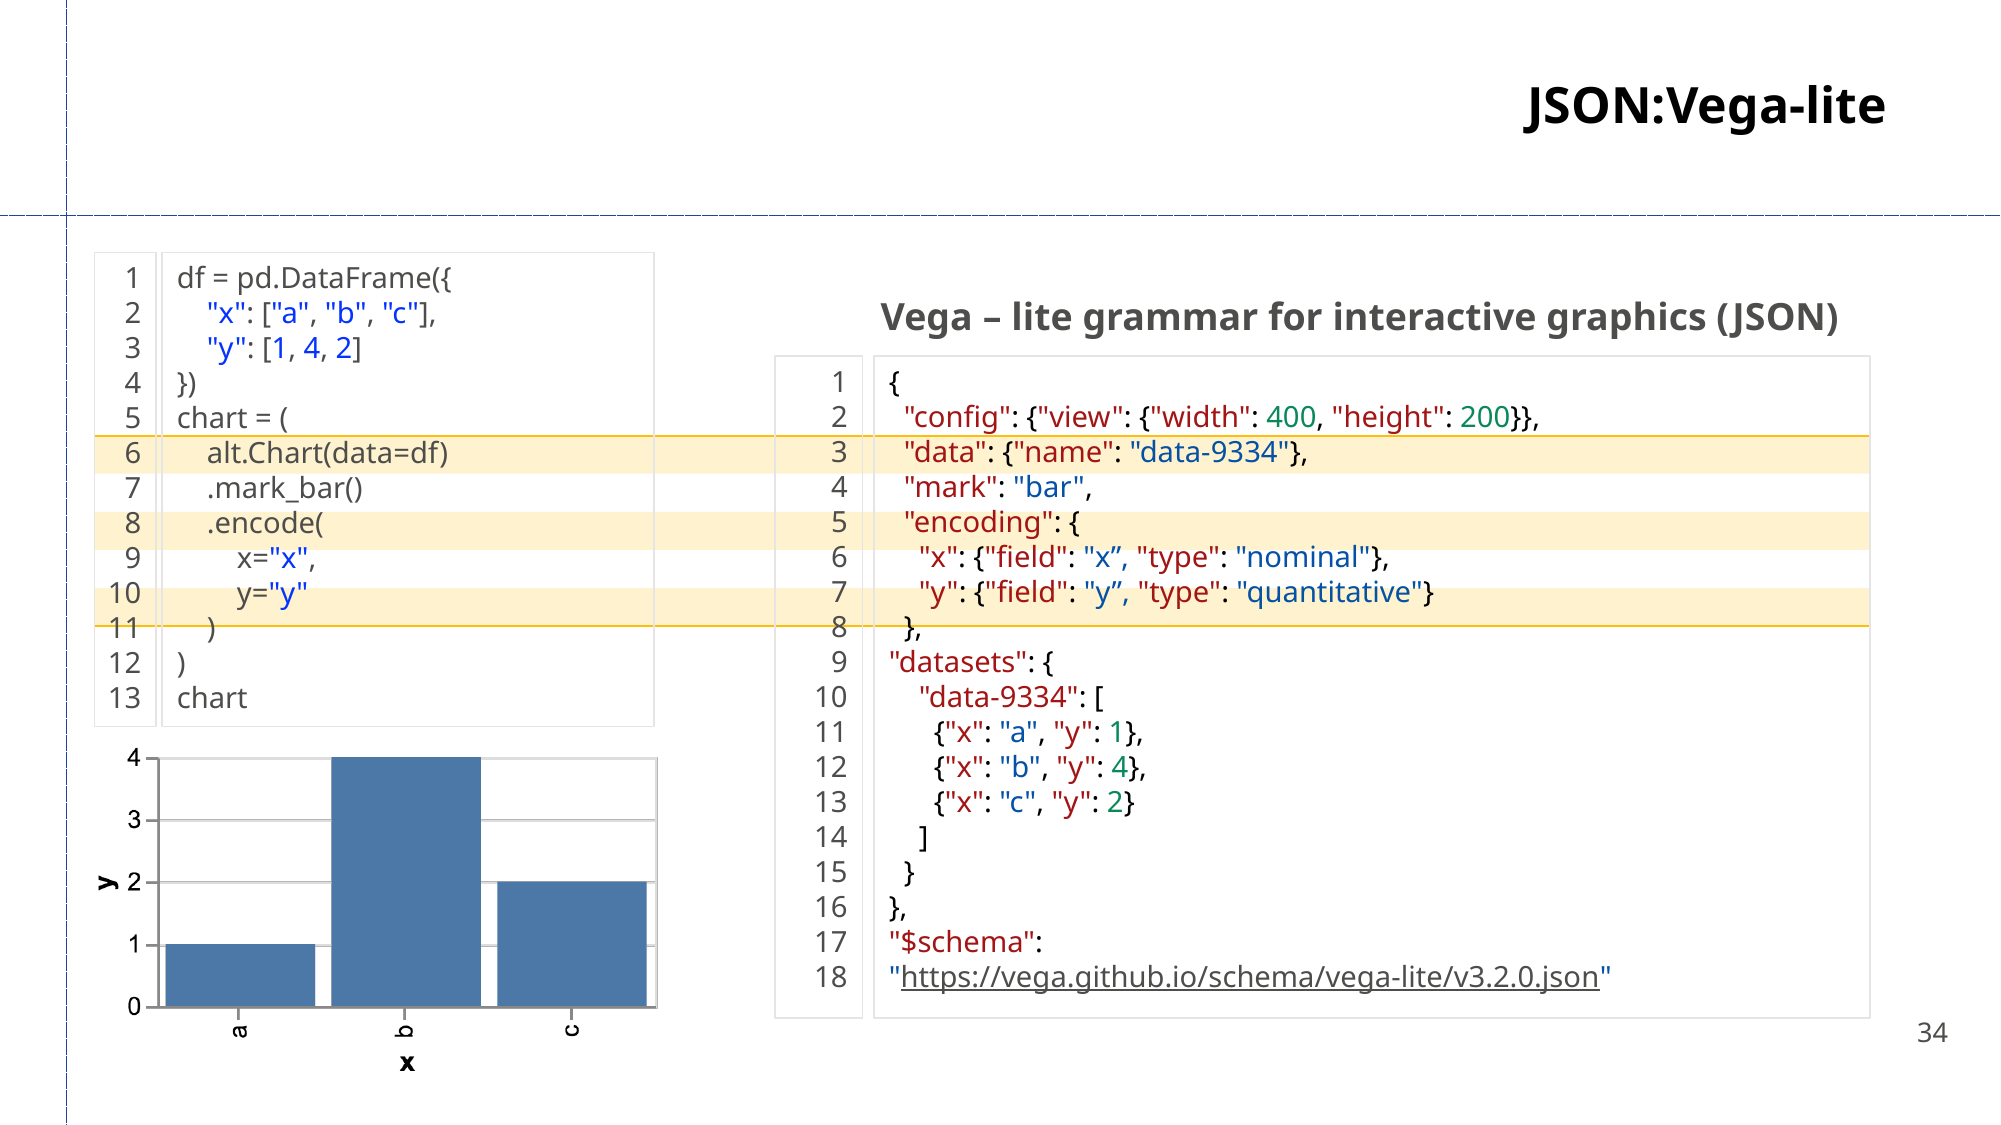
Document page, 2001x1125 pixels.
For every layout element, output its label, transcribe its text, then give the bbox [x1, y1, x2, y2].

text_box Vega – lite grammar for interactive graphics (JSON) [865, 285, 1889, 346]
table_cell [655, 474, 774, 512]
table_cell [655, 512, 774, 550]
slide_number 33 [1902, 1014, 1988, 1054]
table_cell [655, 550, 774, 588]
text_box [94, 252, 655, 727]
table_header [655, 437, 774, 474]
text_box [774, 355, 1871, 1019]
picture [74, 732, 667, 1089]
text_box JSON:Vega-lite [552, 71, 1902, 144]
table_cell [655, 588, 774, 625]
